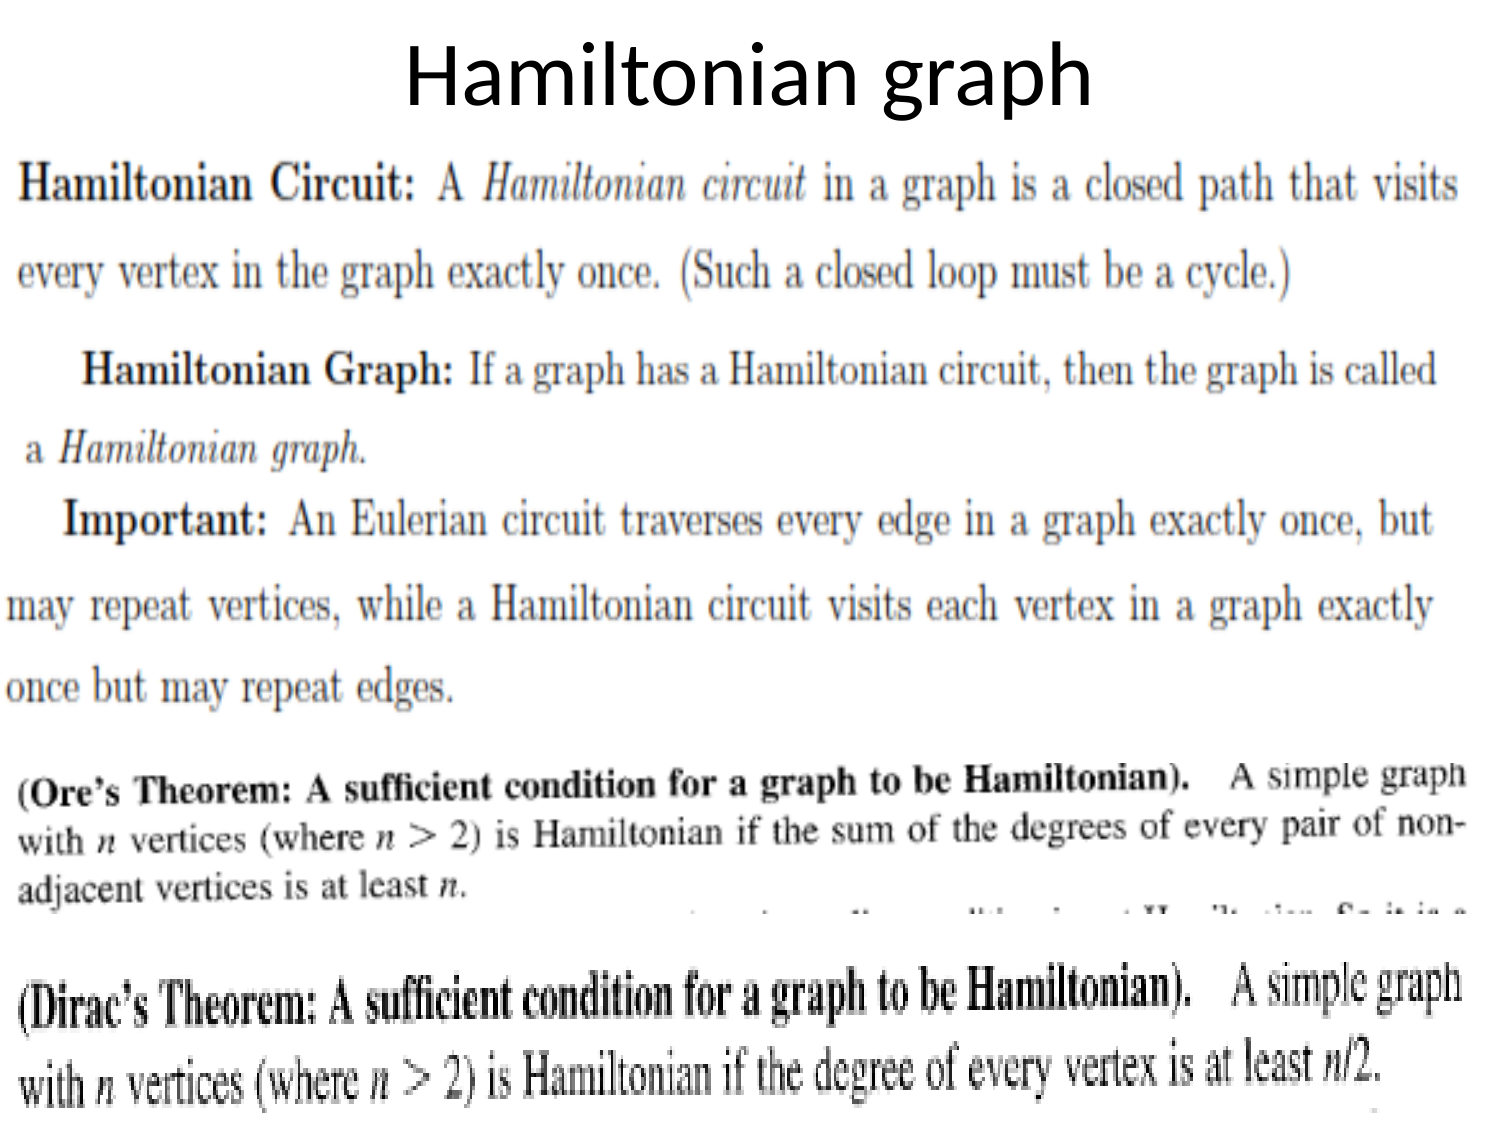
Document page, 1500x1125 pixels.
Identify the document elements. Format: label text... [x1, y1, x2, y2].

picture [8, 763, 1500, 914]
title Hamiltonian graph [75, 0, 1425, 138]
picture [0, 962, 1476, 1113]
picture [0, 149, 1478, 740]
